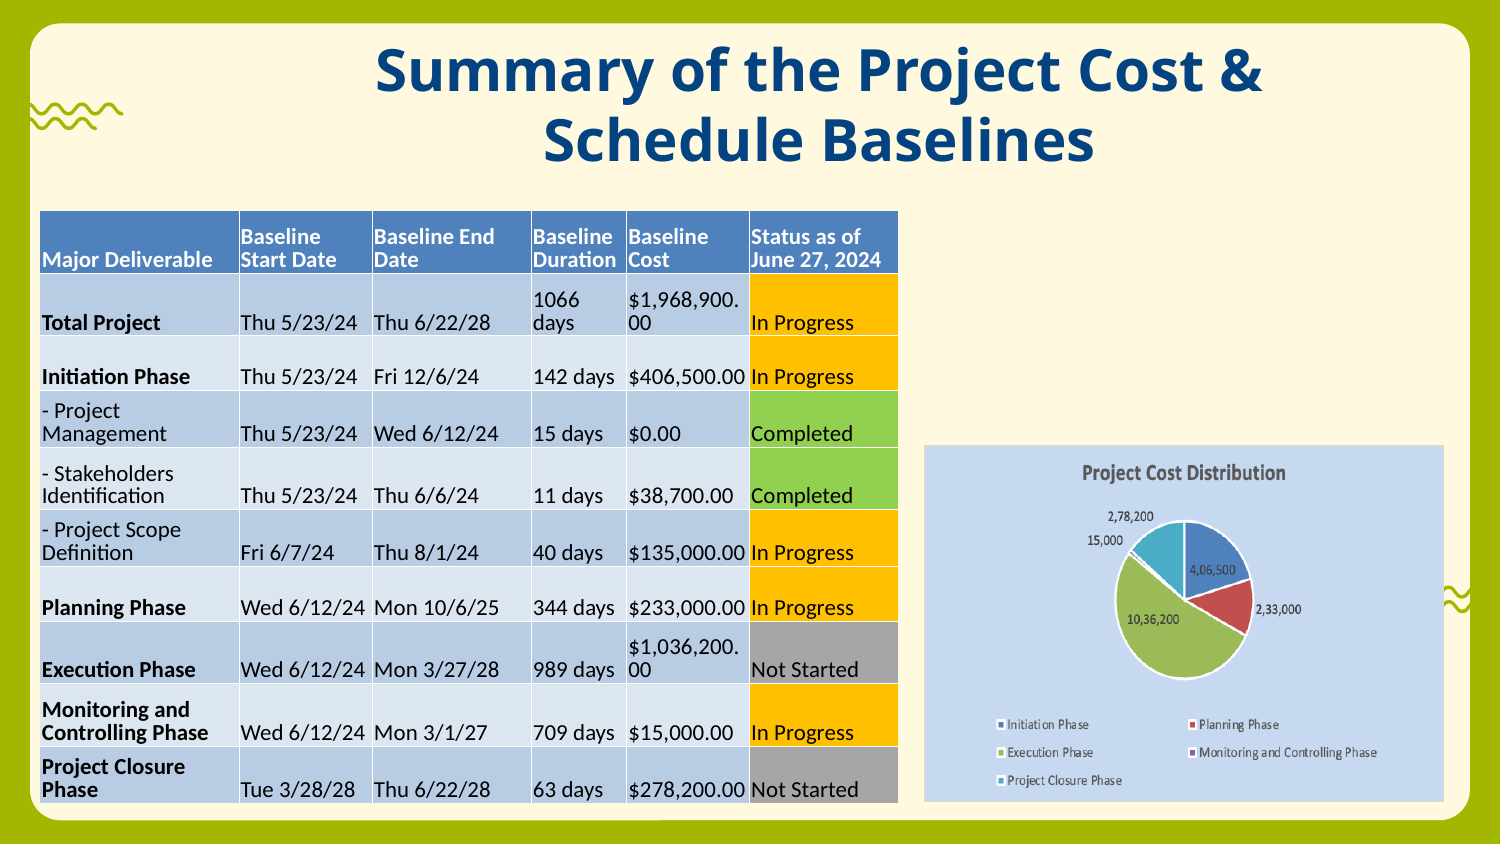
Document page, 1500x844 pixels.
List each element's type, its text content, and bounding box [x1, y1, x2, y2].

table_cell $0.00 [627, 391, 749, 447]
table_cell - Project Management [40, 391, 239, 447]
table_cell 40 days [532, 510, 626, 566]
table_header Baseline Start Date [240, 211, 372, 273]
table_header Baseline Cost [627, 211, 749, 273]
table_cell Project Closure Phase [40, 747, 239, 803]
table_cell 11 days [532, 448, 626, 509]
table_cell 709 days [532, 684, 626, 746]
table_cell 15 days [532, 391, 626, 447]
table_cell 344 days [532, 567, 626, 621]
table_cell In Progress [750, 336, 898, 390]
table_cell Completed [750, 448, 898, 509]
table_cell In Progress [750, 510, 898, 566]
table_cell Thu 5/23/24 [240, 448, 372, 509]
table_header Status as of June 27, 2024 [750, 211, 898, 273]
table_cell $135,000.00 [627, 510, 749, 566]
table_cell Total Project [40, 274, 239, 335]
table_cell Wed 6/12/24 [240, 622, 372, 683]
table_cell Wed 6/12/24 [373, 391, 531, 447]
table_cell Fri 6/7/24 [240, 510, 372, 566]
text_box Summary of the Project Cost & Schedule Baselines [272, 25, 1367, 251]
table_cell Wed 6/12/24 [240, 684, 372, 746]
table_cell Thu 6/22/28 [373, 274, 531, 335]
table_cell - Project Scope Definition [40, 510, 239, 566]
table_cell Thu 5/23/24 [240, 336, 372, 390]
table_cell Thu 8/1/24 [373, 510, 531, 566]
table_cell - Stakeholders Identification [40, 448, 239, 509]
table_cell Not Started [750, 747, 898, 803]
table_cell 1066 days [532, 274, 626, 335]
table_header Baseline End Date [373, 211, 531, 273]
table_cell Execution Phase [40, 622, 239, 683]
table_cell Thu 5/23/24 [240, 391, 372, 447]
table_cell 142 days [532, 336, 626, 390]
table_cell Tue 3/28/28 [240, 747, 372, 803]
table_cell In Progress [750, 567, 898, 621]
picture [923, 445, 1444, 803]
table_cell Wed 6/12/24 [240, 567, 372, 621]
table_cell Thu 5/23/24 [240, 274, 372, 335]
table_cell $406,500.00 [627, 336, 749, 390]
table_cell 63 days [532, 747, 626, 803]
table_cell Monitoring and Controlling Phase [40, 684, 239, 746]
table_cell Mon 3/1/27 [373, 684, 531, 746]
table_cell Thu 6/6/24 [373, 448, 531, 509]
table_cell $15,000.00 [627, 684, 749, 746]
table_cell Completed [750, 391, 898, 447]
table_header Baseline Duration [532, 211, 626, 273]
table_cell $1,968,900.00 [627, 274, 749, 335]
table_cell $1,036,200.00 [627, 622, 749, 683]
table_cell Mon 10/6/25 [373, 567, 531, 621]
table_cell Thu 6/22/28 [373, 747, 531, 803]
table_cell $278,200.00 [627, 747, 749, 803]
table_cell In Progress [750, 684, 898, 746]
table_cell In Progress [750, 274, 898, 335]
table_header Major Deliverable [40, 211, 239, 273]
table_cell Initiation Phase [40, 336, 239, 390]
table_cell 989 days [532, 622, 626, 683]
table_cell Mon 3/27/28 [373, 622, 531, 683]
table_cell Not Started [750, 622, 898, 683]
table_cell $233,000.00 [627, 567, 749, 621]
table_cell $38,700.00 [627, 448, 749, 509]
table_cell Fri 12/6/24 [373, 336, 531, 390]
table_cell Planning Phase [40, 567, 239, 621]
